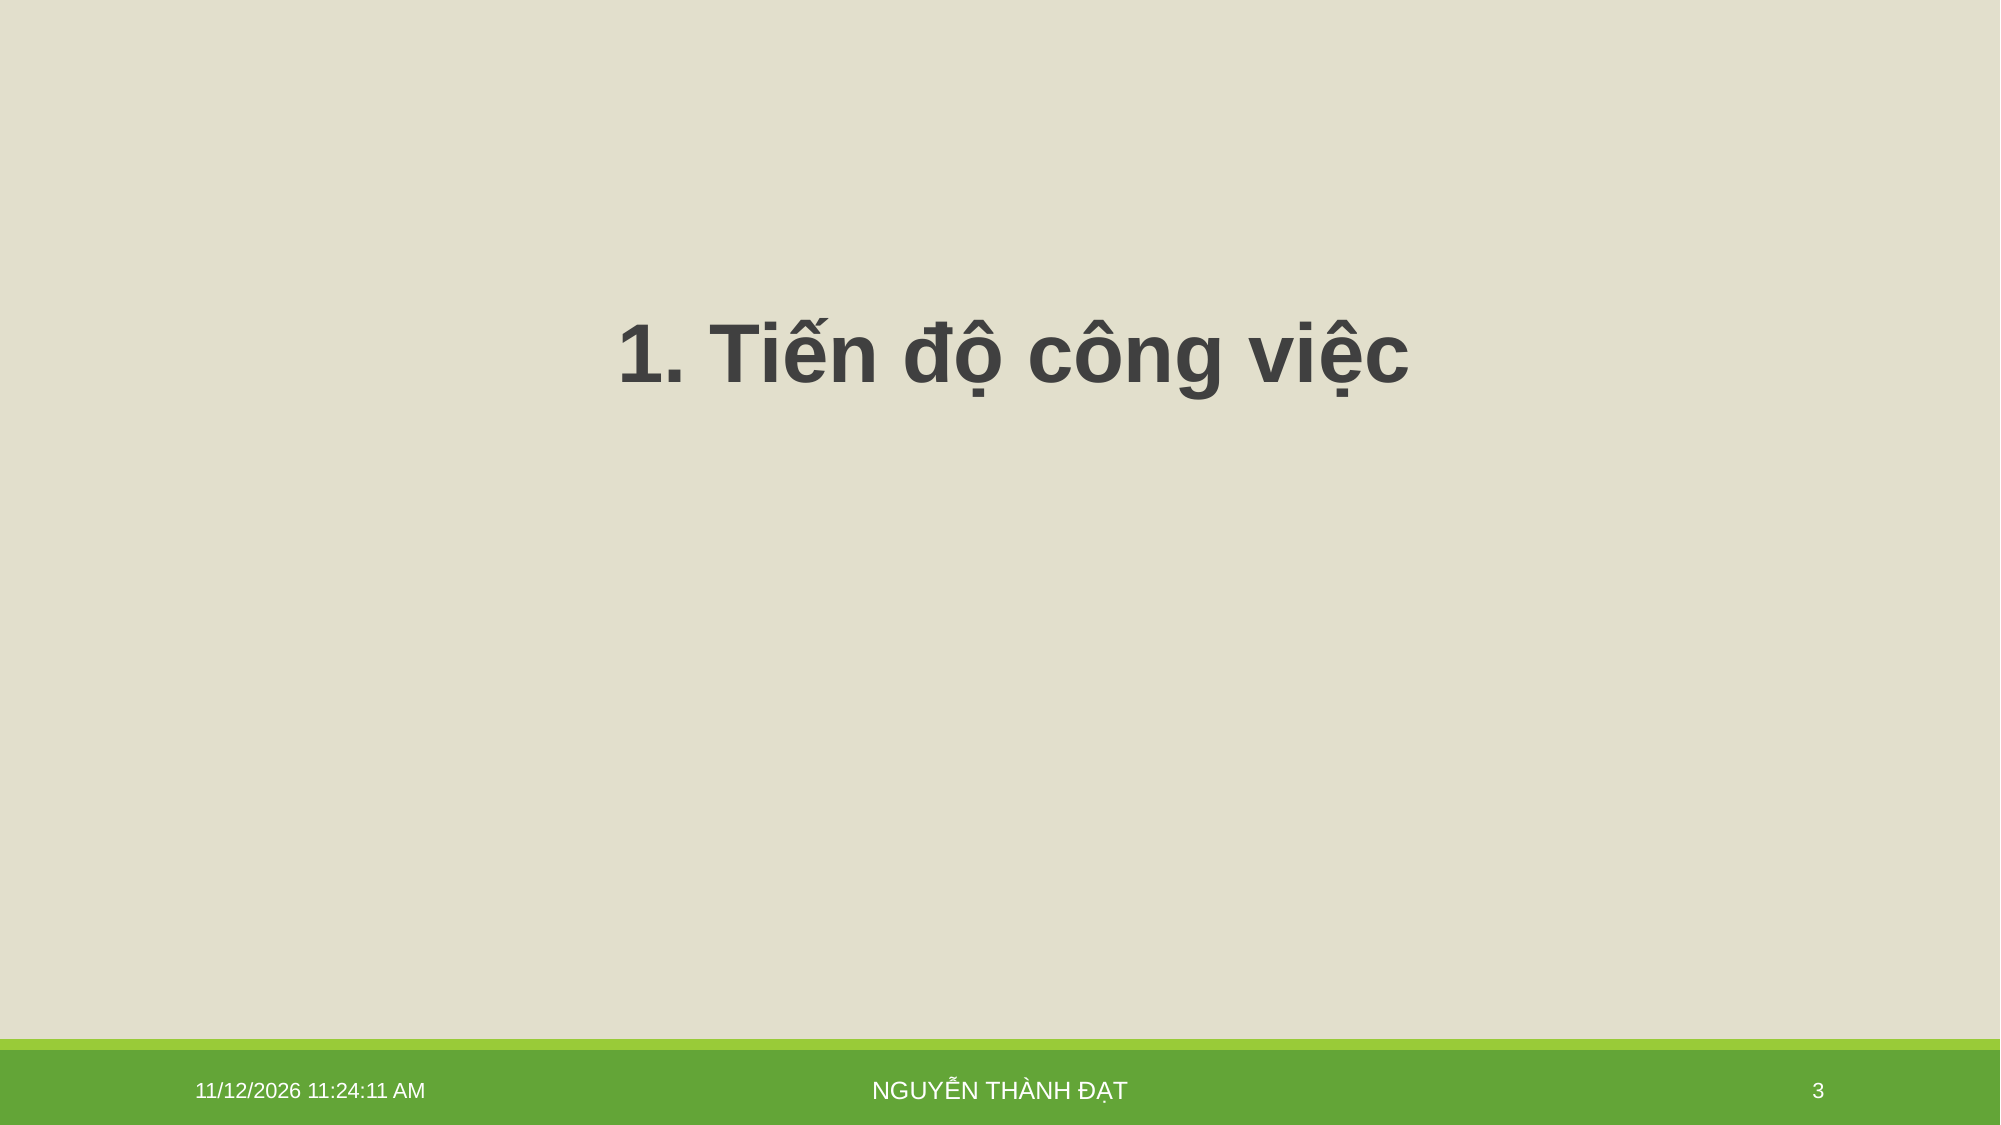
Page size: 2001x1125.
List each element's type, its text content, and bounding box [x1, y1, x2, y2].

list 1. Tiến độ công việc [180, 302, 1830, 963]
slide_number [180, 1059, 586, 1120]
footer Nguyễn Thành Đạt [604, 1059, 1396, 1120]
slide_number 3 [1624, 1059, 1840, 1120]
